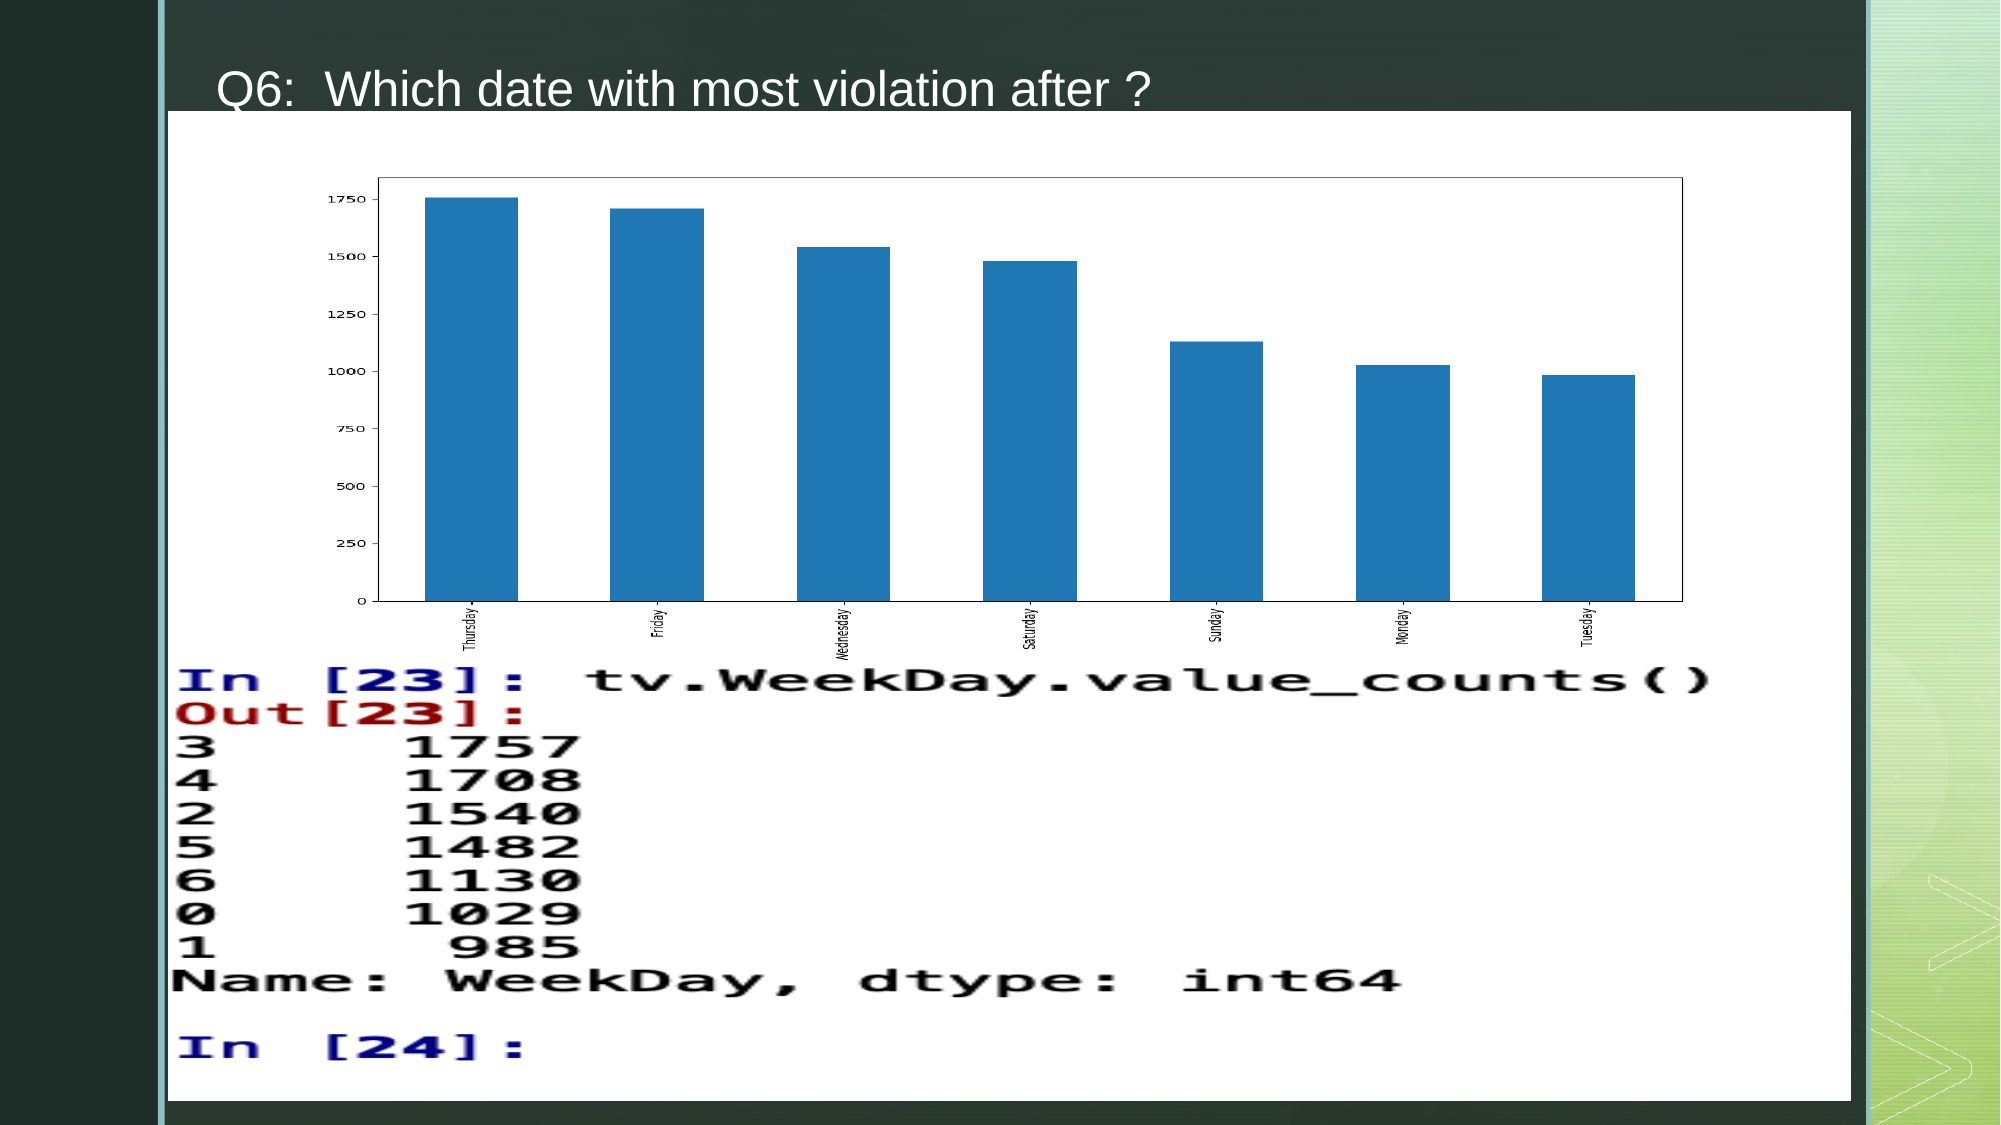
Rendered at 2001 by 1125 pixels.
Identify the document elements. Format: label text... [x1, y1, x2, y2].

title Q6: Which date with most violation after ? [200, 56, 1734, 110]
picture [168, 660, 1851, 1102]
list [168, 110, 1851, 660]
picture [1871, 0, 2001, 1125]
